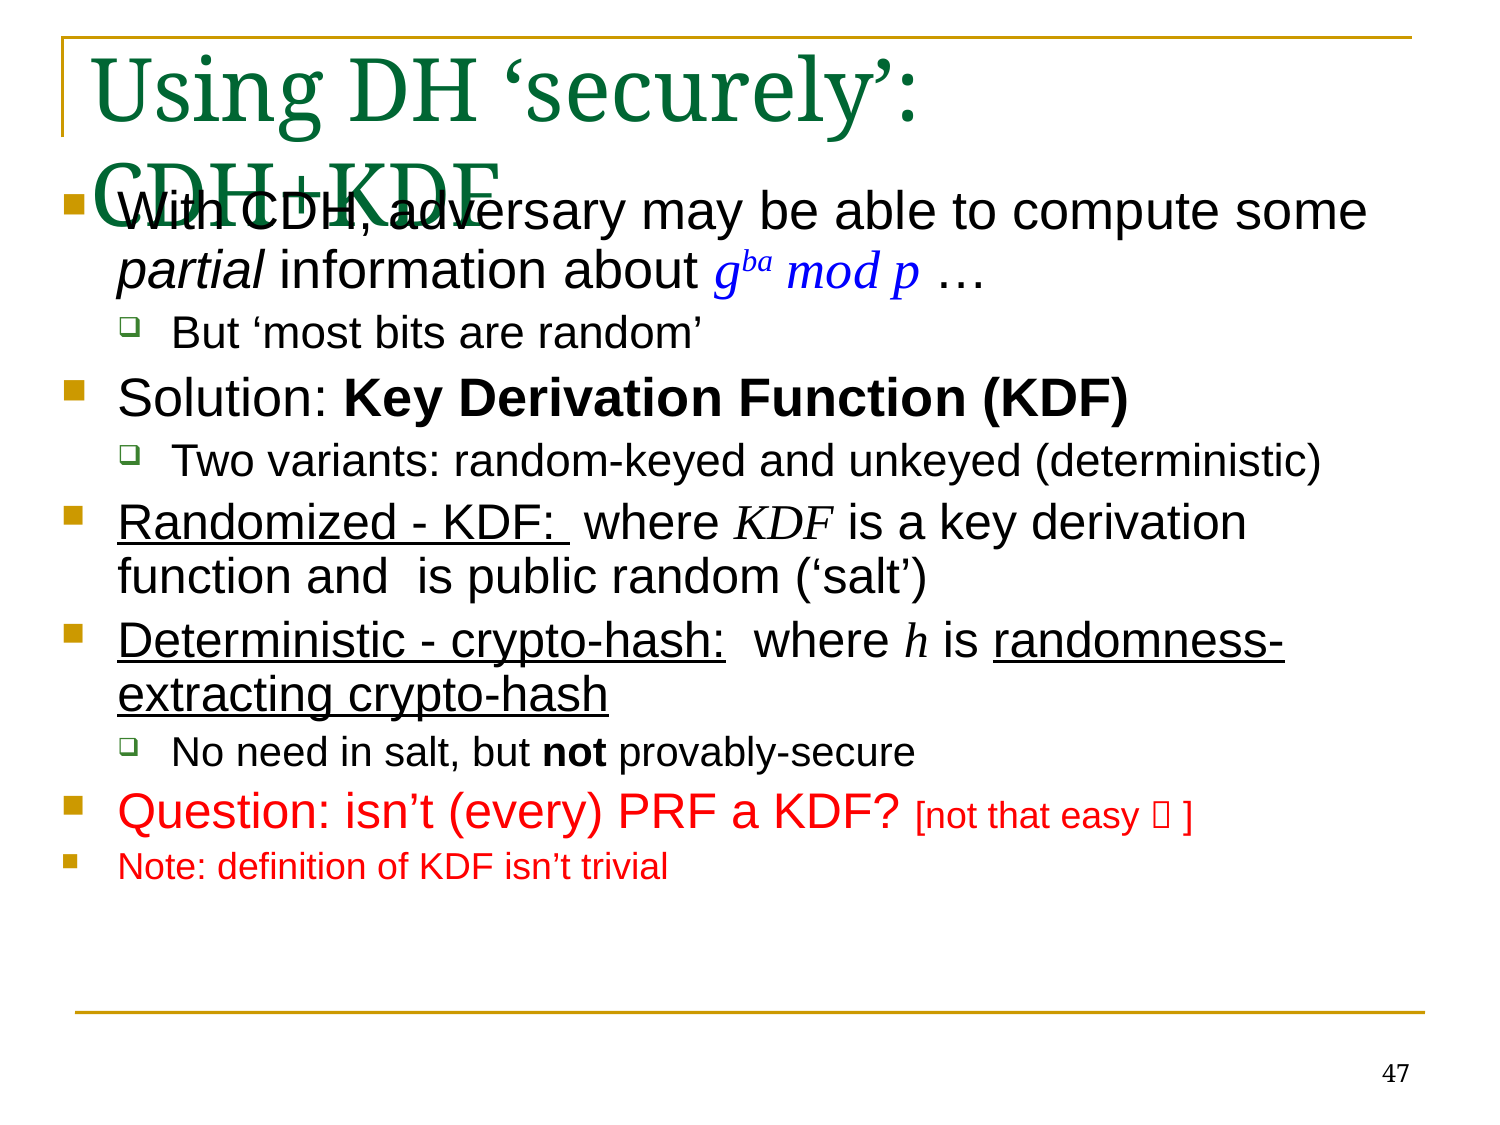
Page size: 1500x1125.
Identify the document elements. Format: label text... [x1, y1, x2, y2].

slide_number 47 [1074, 1024, 1425, 1100]
title Using DH ‘securely’: CDH+KDF [75, 26, 1351, 147]
